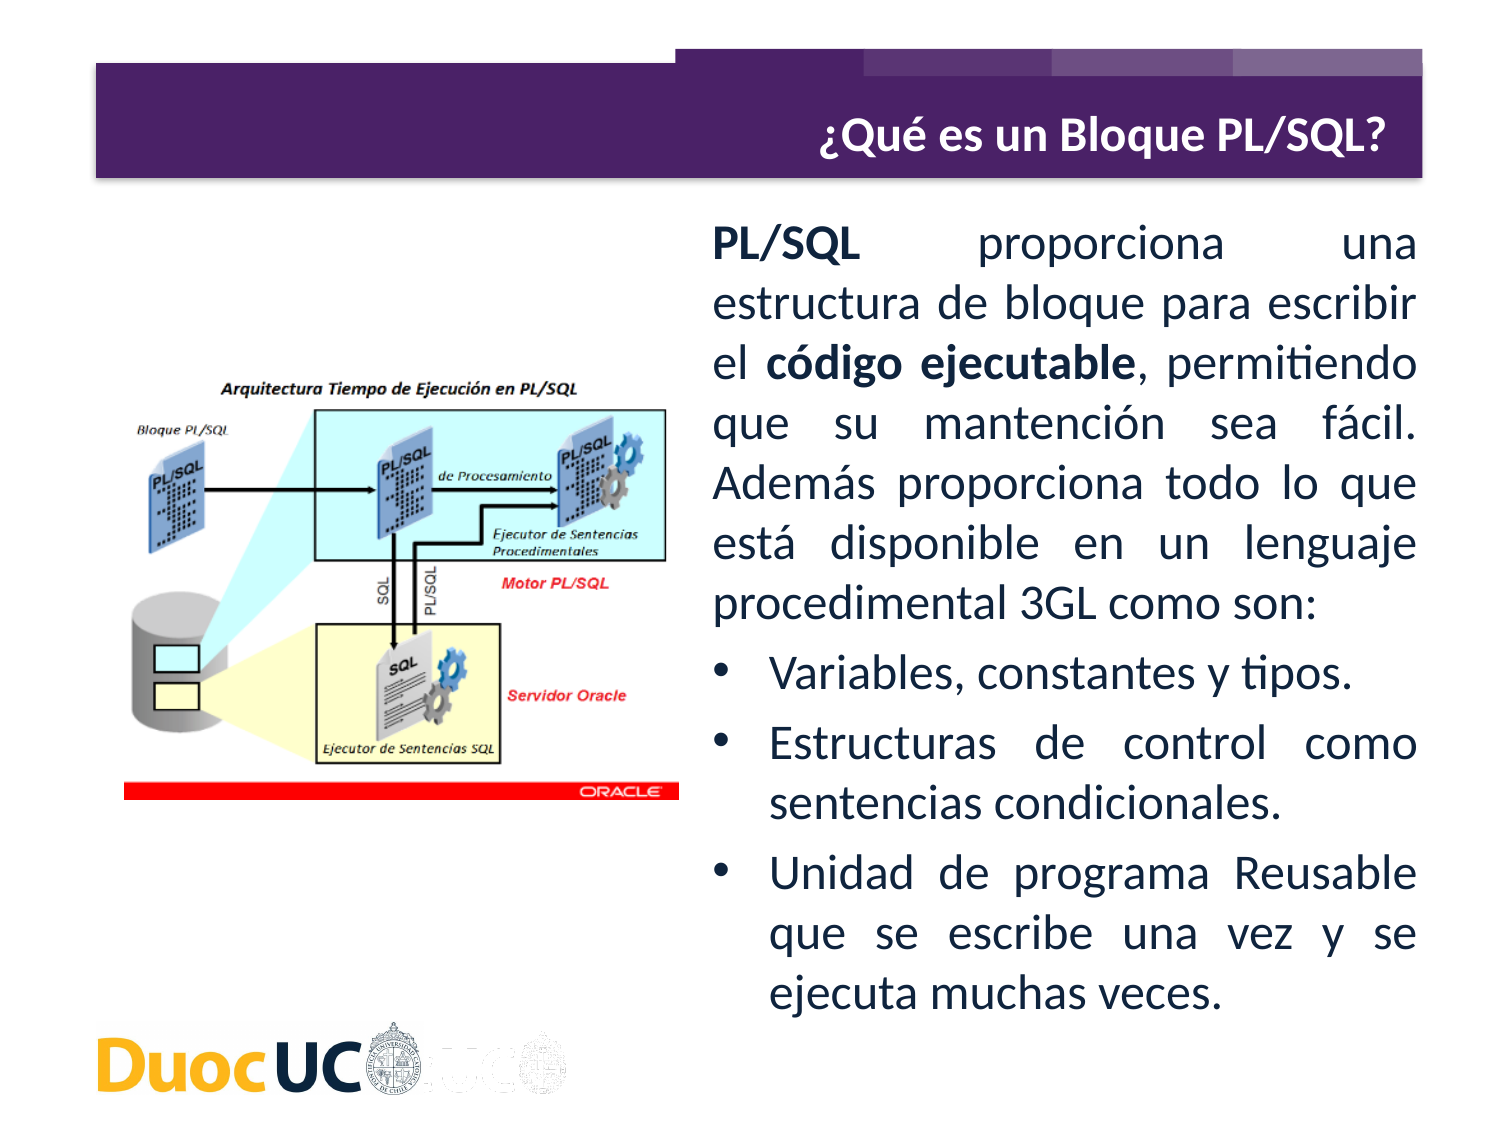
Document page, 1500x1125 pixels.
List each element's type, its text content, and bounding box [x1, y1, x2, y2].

picture [96, 1021, 566, 1095]
picture [124, 375, 680, 801]
list PL/SQL proporciona una estructura de bloque para escribir el código ejecutable, permitiendo que su mantención sea fácil. Además proporciona todo lo que está disponible en un lenguaje procedimental 3GL como son: Variables, constantes y tipos. Estructuras de control como sentencias condicionales. Unidad de programa Reusable que se escribe una vez y se ejecuta muchas veces. [697, 201, 1433, 1003]
text_box ¿Qué es un Bloque PL/SQL? [783, 94, 1433, 170]
